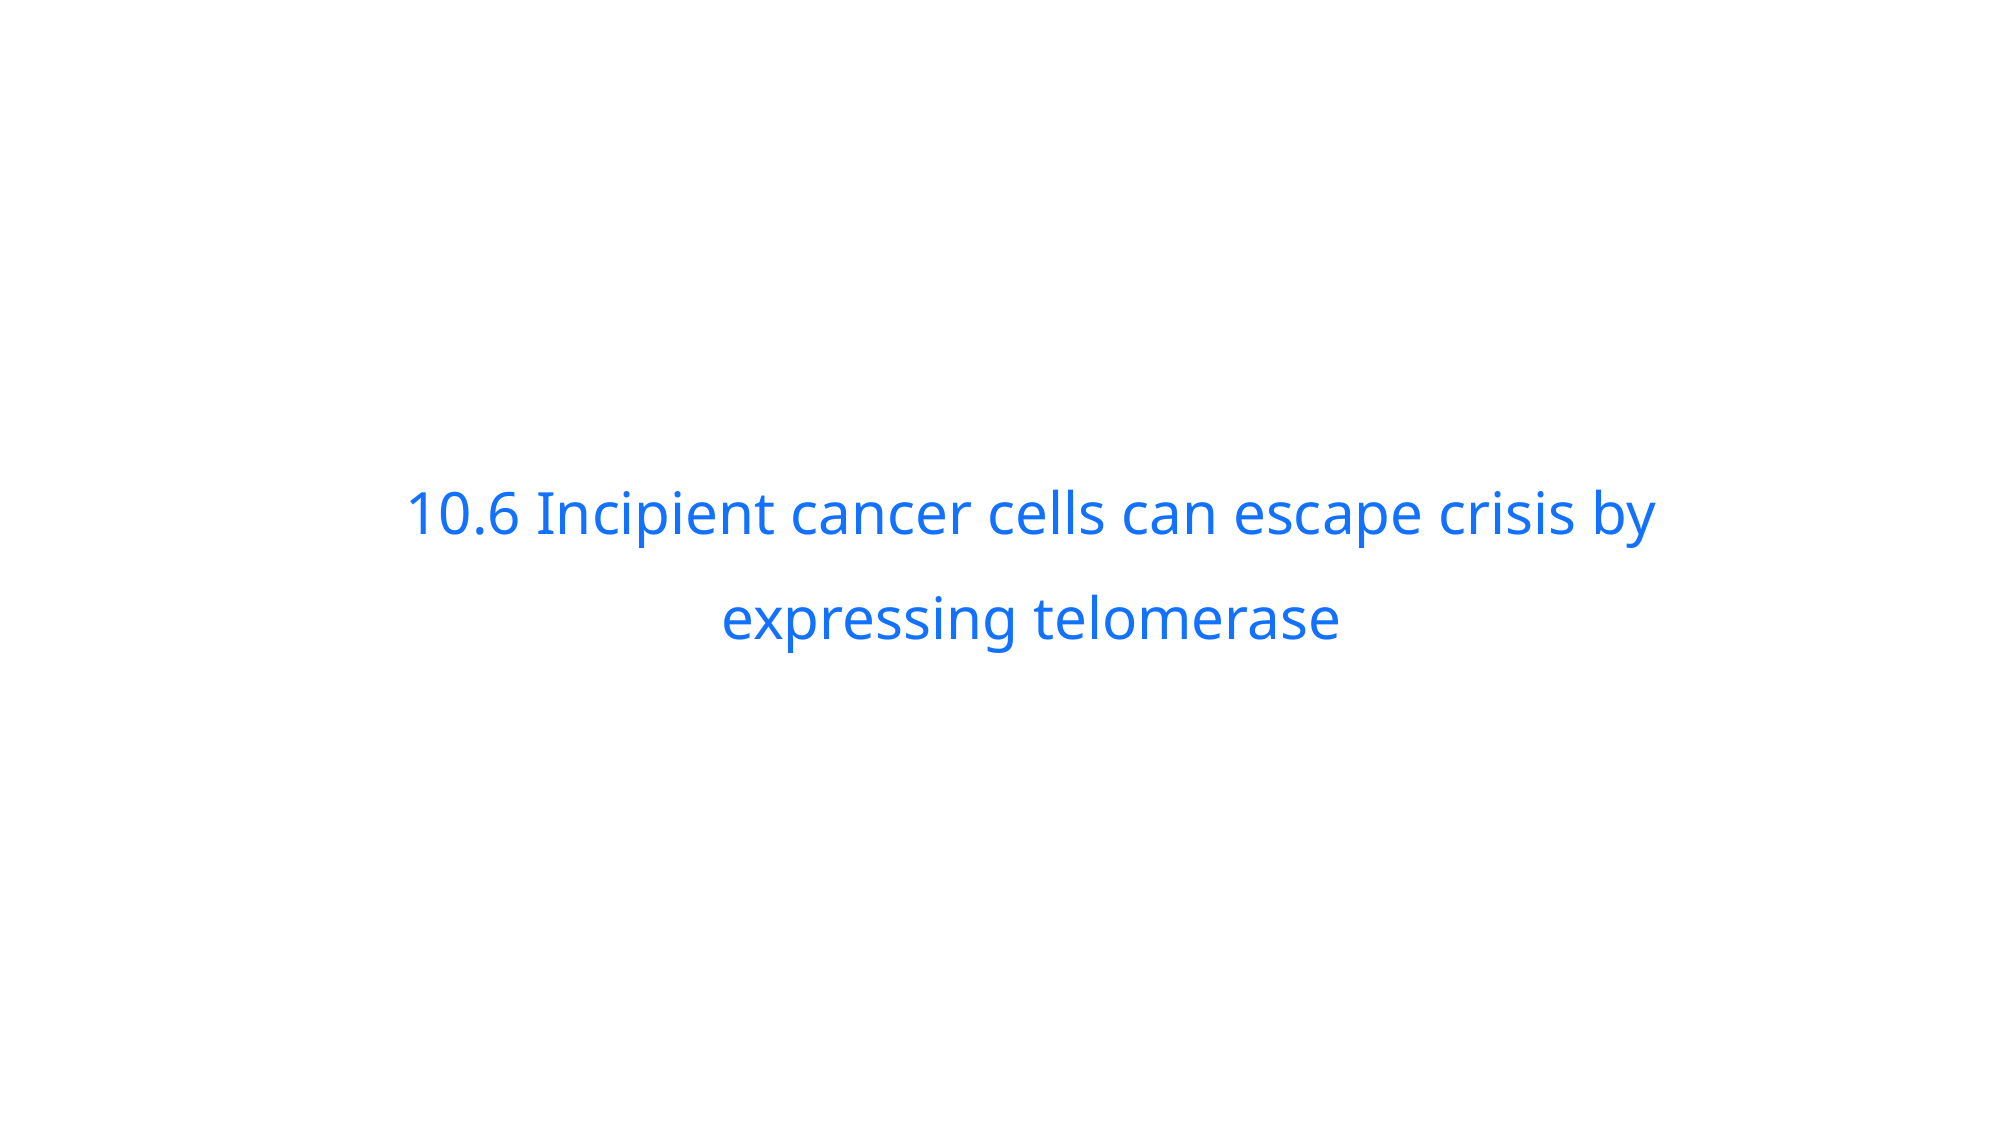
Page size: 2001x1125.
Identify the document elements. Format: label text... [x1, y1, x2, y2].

text_box 10.6 Incipient cancer cells can escape crisis by expressing telomerase [247, 434, 1815, 659]
